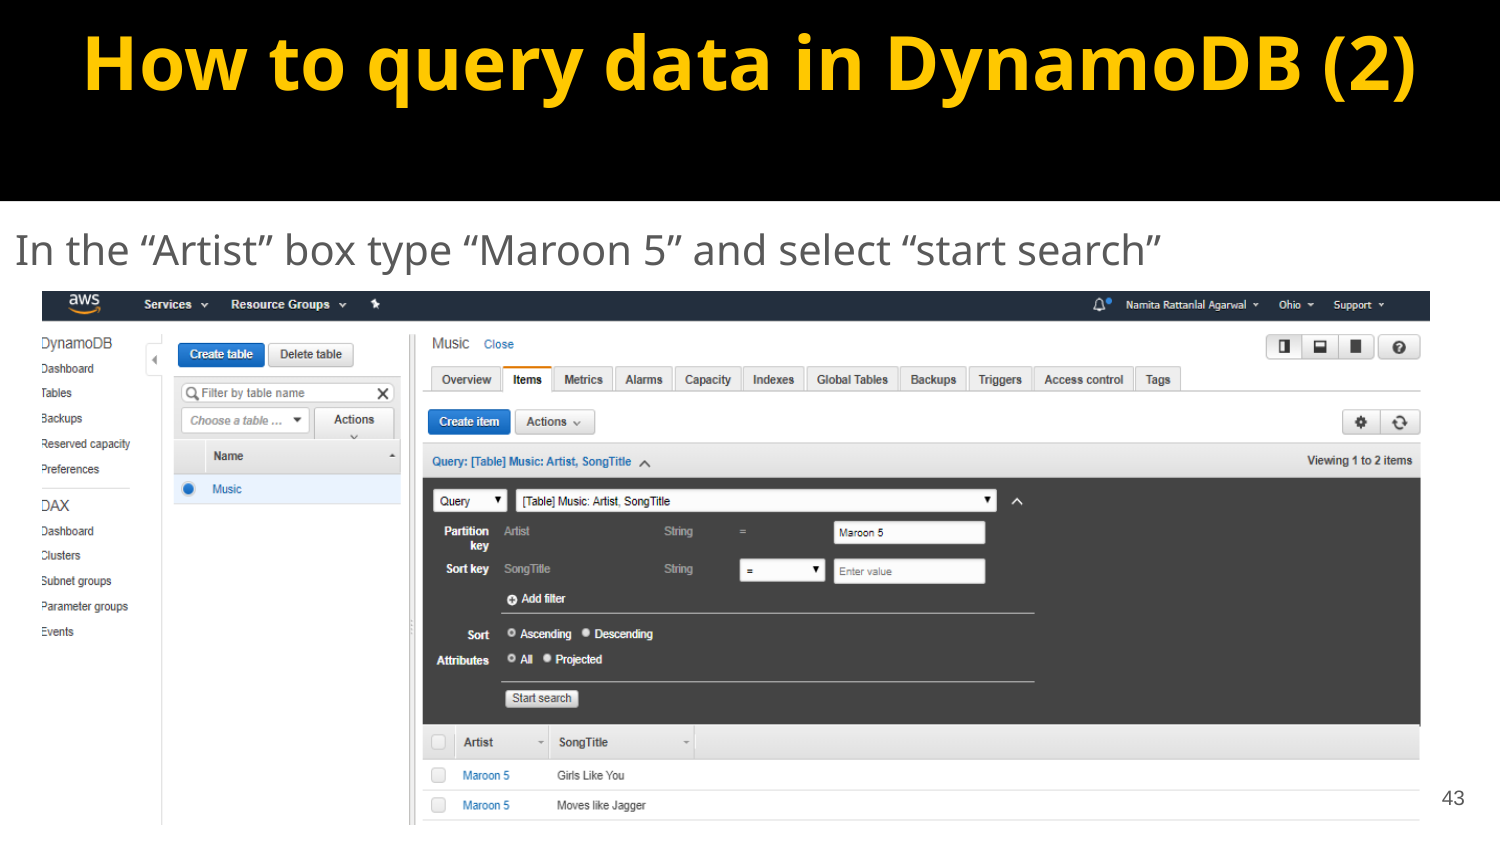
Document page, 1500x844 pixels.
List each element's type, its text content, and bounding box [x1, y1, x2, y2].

slide_number 43 [1431, 764, 1480, 830]
list In the “Artist” box type “Maroon 5” and select “start search” [0, 201, 1500, 844]
picture [41, 291, 1430, 825]
title How to query data in DynamoDB (2) [0, 0, 1500, 201]
